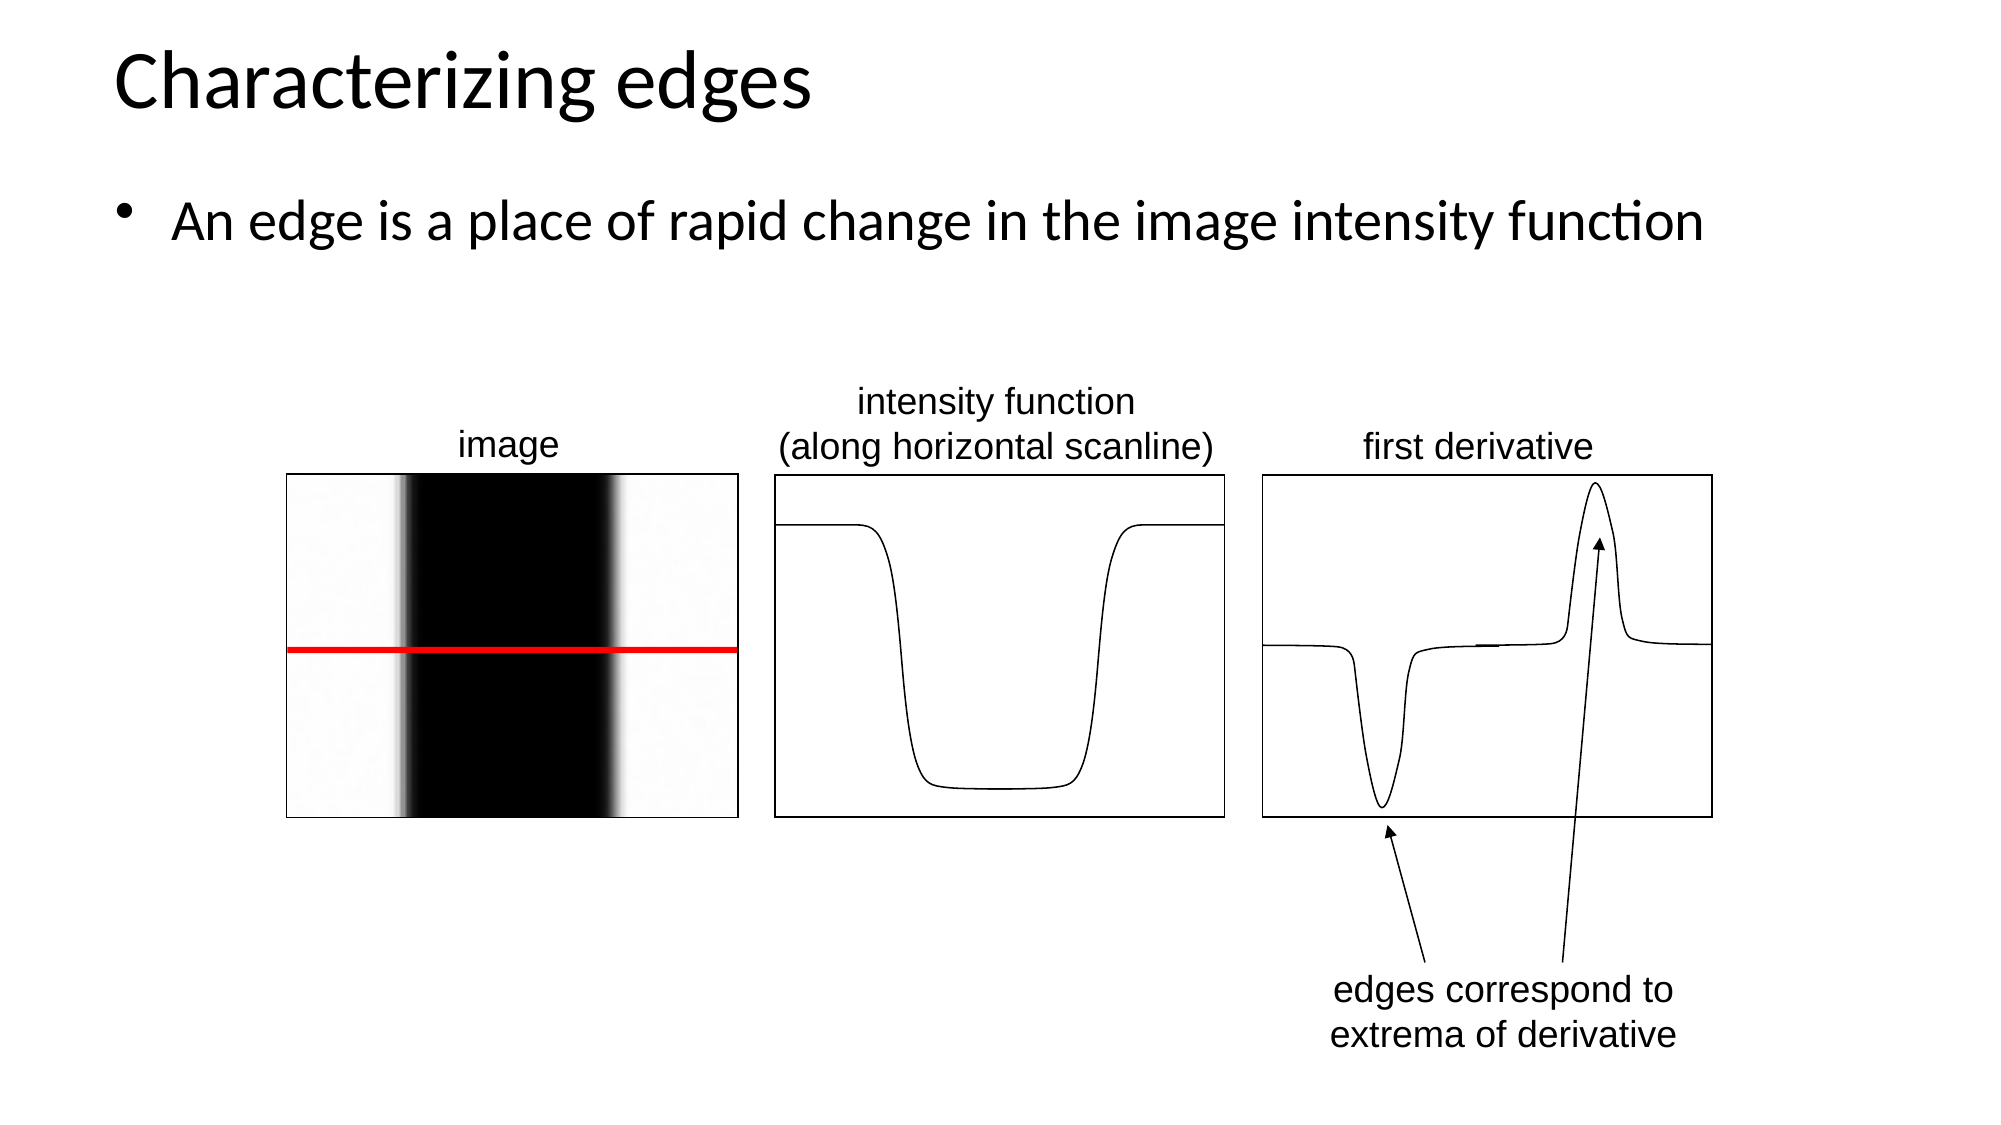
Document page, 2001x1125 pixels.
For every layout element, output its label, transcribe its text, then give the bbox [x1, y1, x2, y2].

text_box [1314, 537, 1693, 1063]
picture [287, 474, 738, 817]
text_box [1262, 414, 1713, 818]
text_box image [443, 412, 575, 473]
title Characterizing edges [99, 0, 1900, 150]
list An edge is a place of rapid change in the image intensity function [99, 174, 1900, 1025]
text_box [762, 369, 1231, 818]
